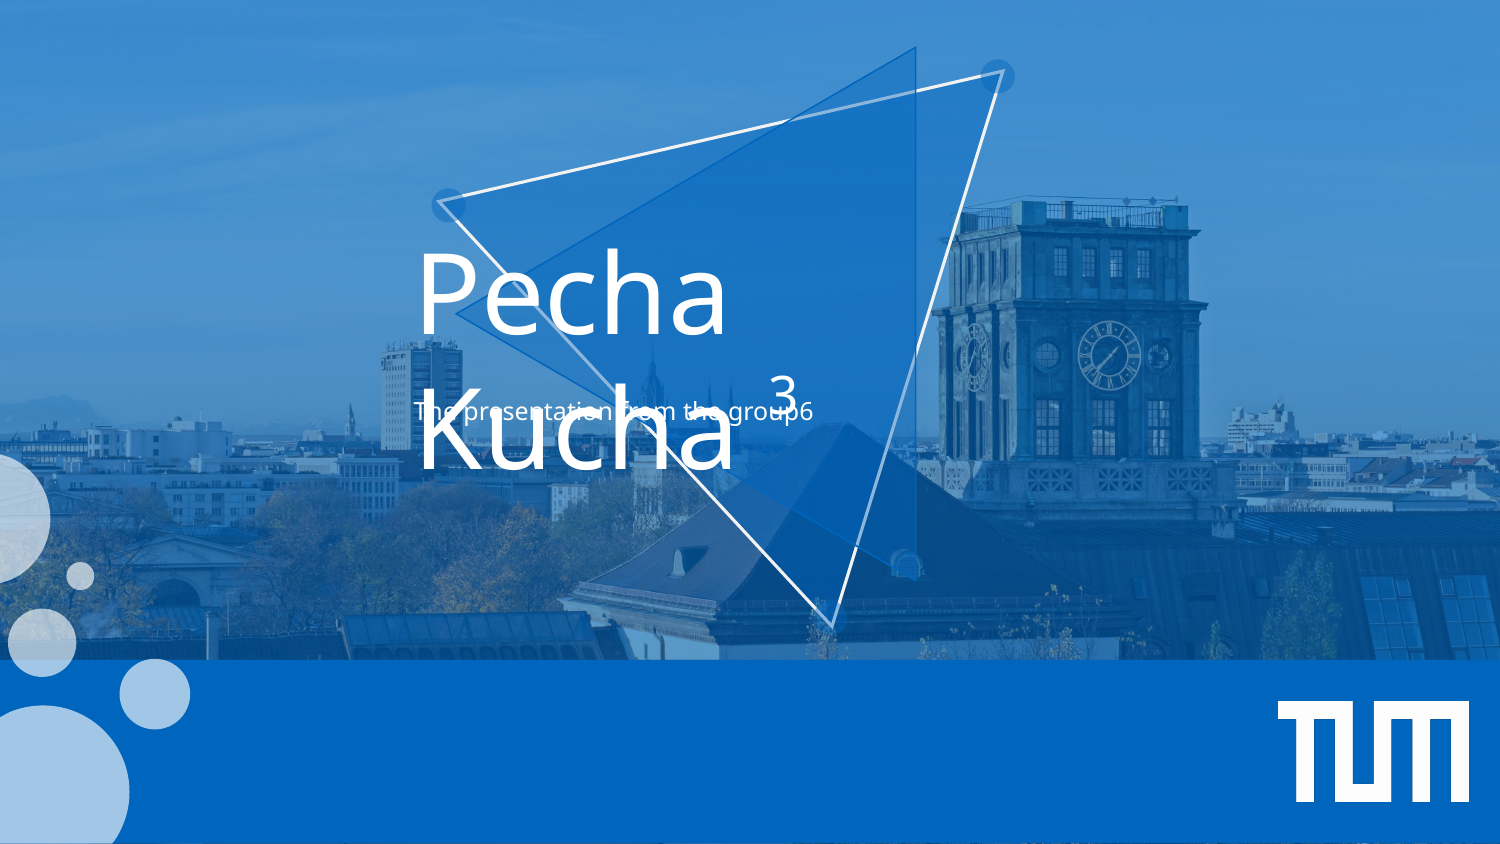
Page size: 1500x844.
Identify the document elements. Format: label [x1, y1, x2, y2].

picture [0, 0, 1500, 844]
text_box [398, 214, 1079, 435]
text_box [427, 0, 1016, 213]
text_box [427, 441, 1016, 636]
